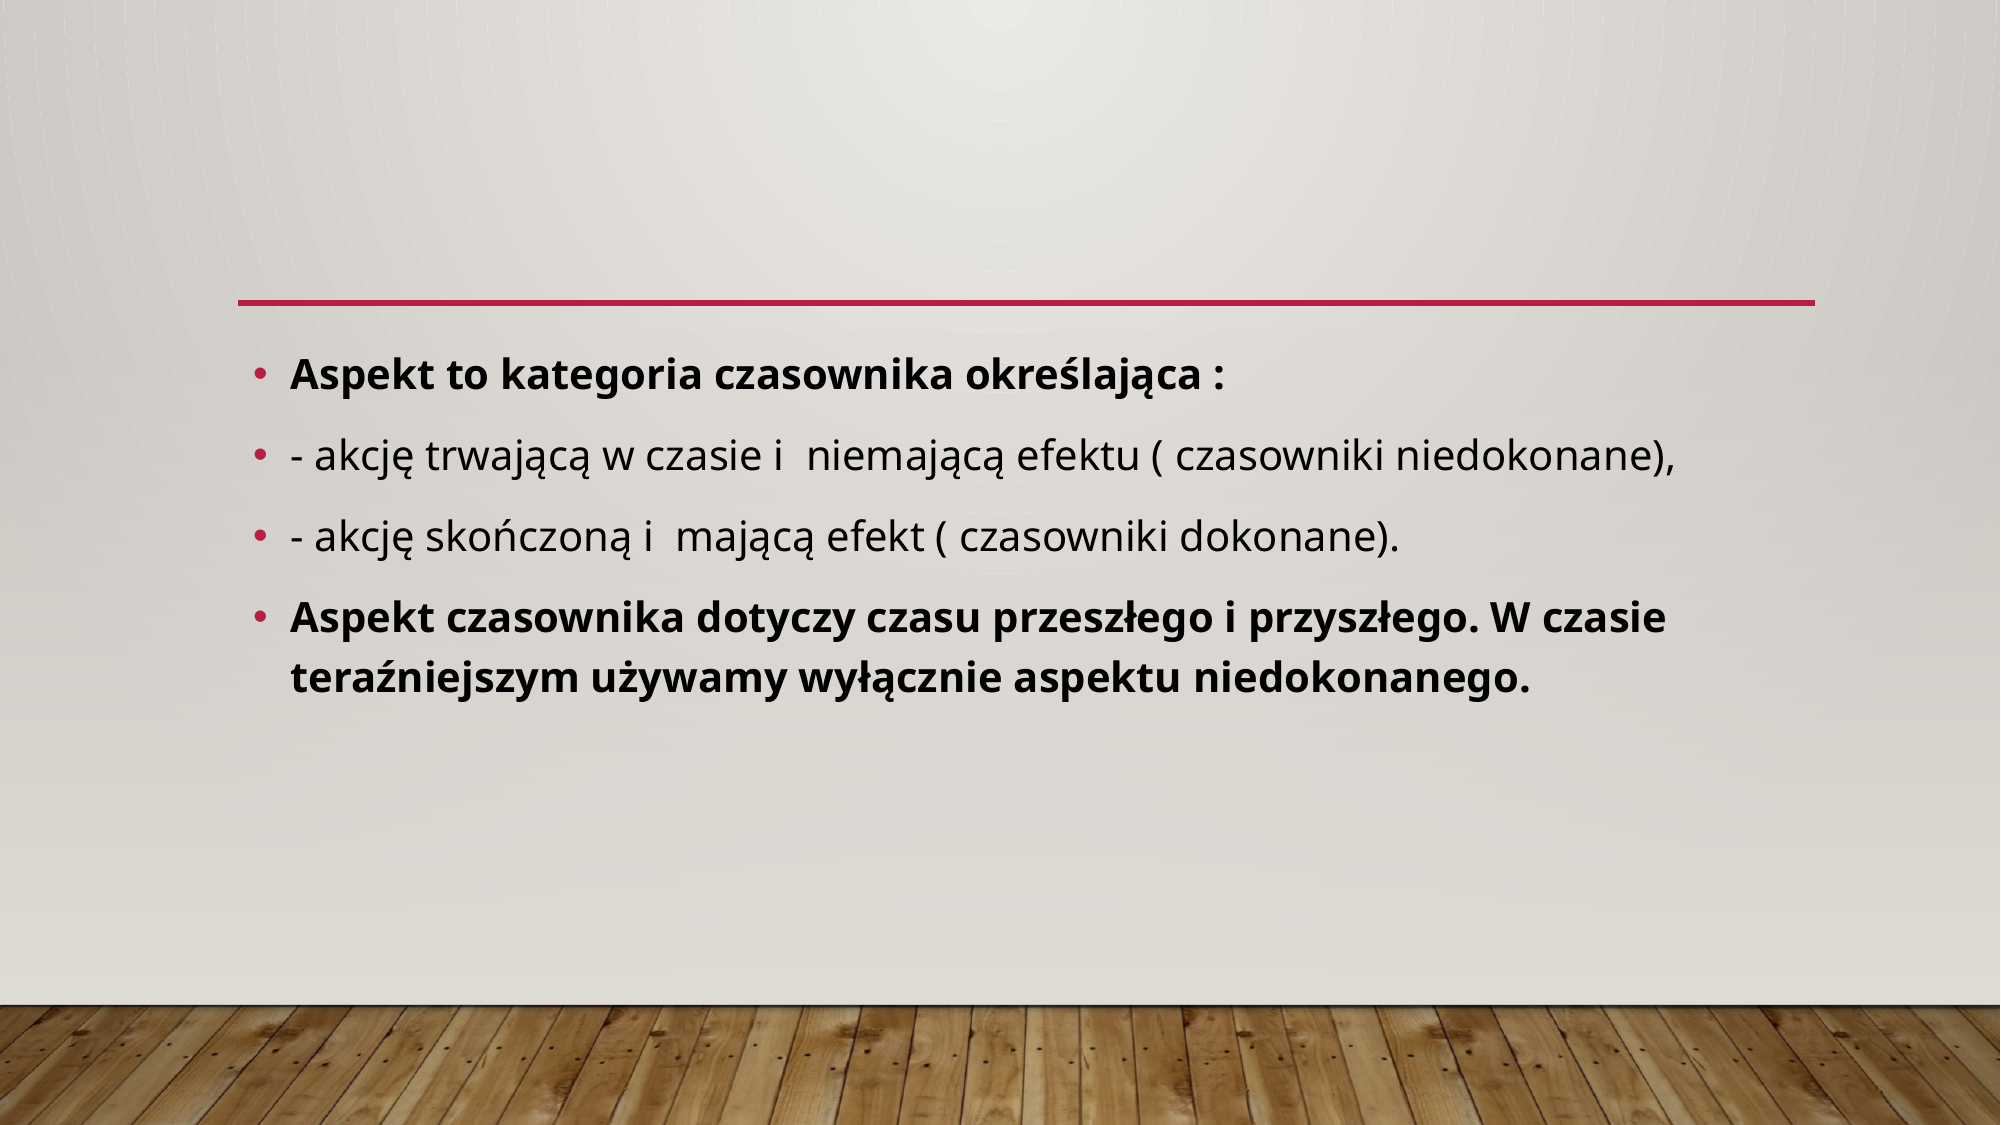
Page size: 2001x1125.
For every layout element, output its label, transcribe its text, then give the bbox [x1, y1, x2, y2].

list Aspekt to kategoria czasownika określająca : - akcję trwającą w czasie i niemającą efektu ( czasowniki niedokonane), - akcję skończoną i mającą efekt ( czasowniki dokonane). Aspekt czasownika dotyczy czasu przeszłego i przyszłego. W czasie teraźniejszym używamy wyłącznie aspektu niedokonanego. [238, 330, 1814, 897]
picture [0, 1005, 2000, 1125]
